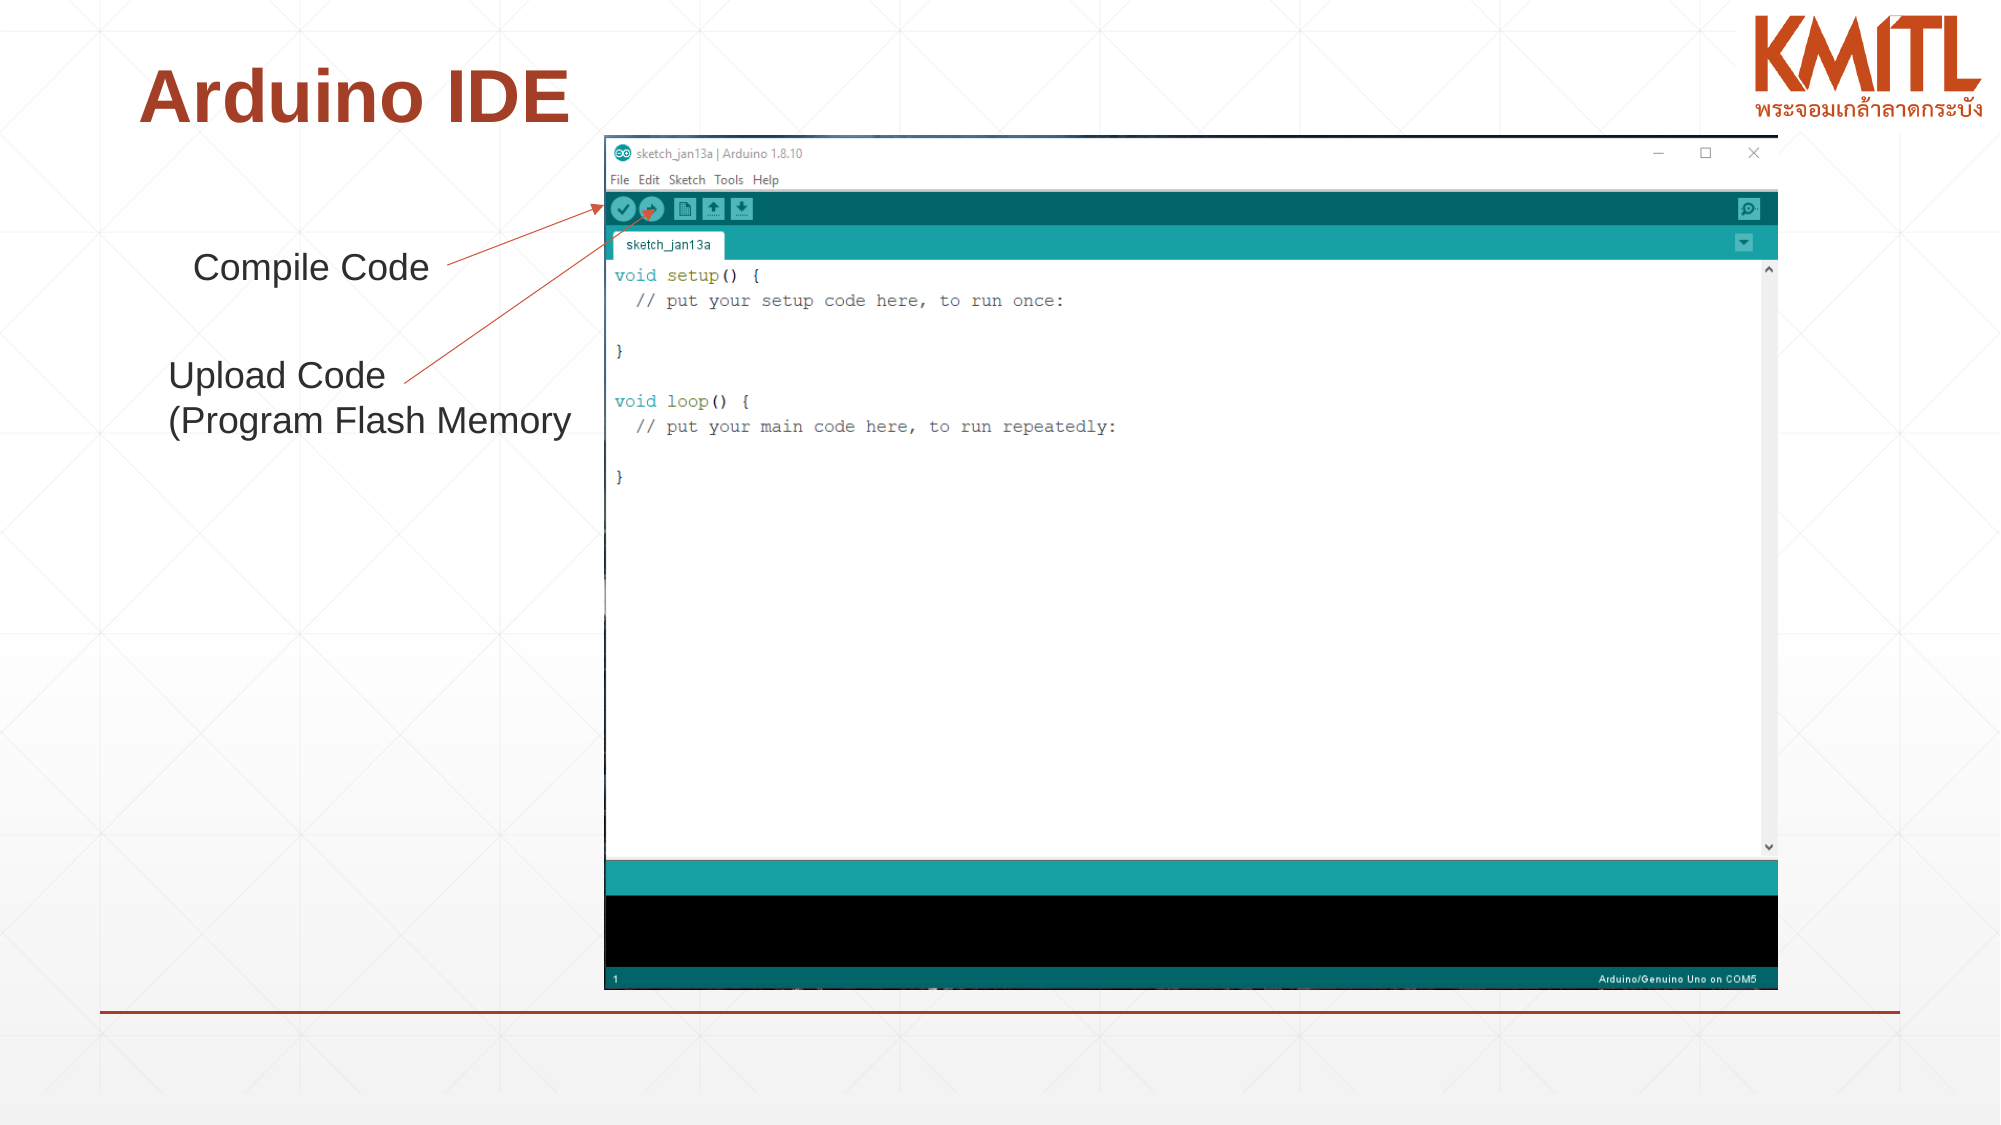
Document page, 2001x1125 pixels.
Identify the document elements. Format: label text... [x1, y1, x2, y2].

title Arduino IDE [123, 17, 1699, 147]
text_box Upload Code (Program Flash Memory [153, 343, 603, 449]
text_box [404, 208, 656, 384]
picture [1736, 0, 2000, 132]
text_box Compile Code [178, 235, 404, 295]
picture [603, 135, 1778, 990]
